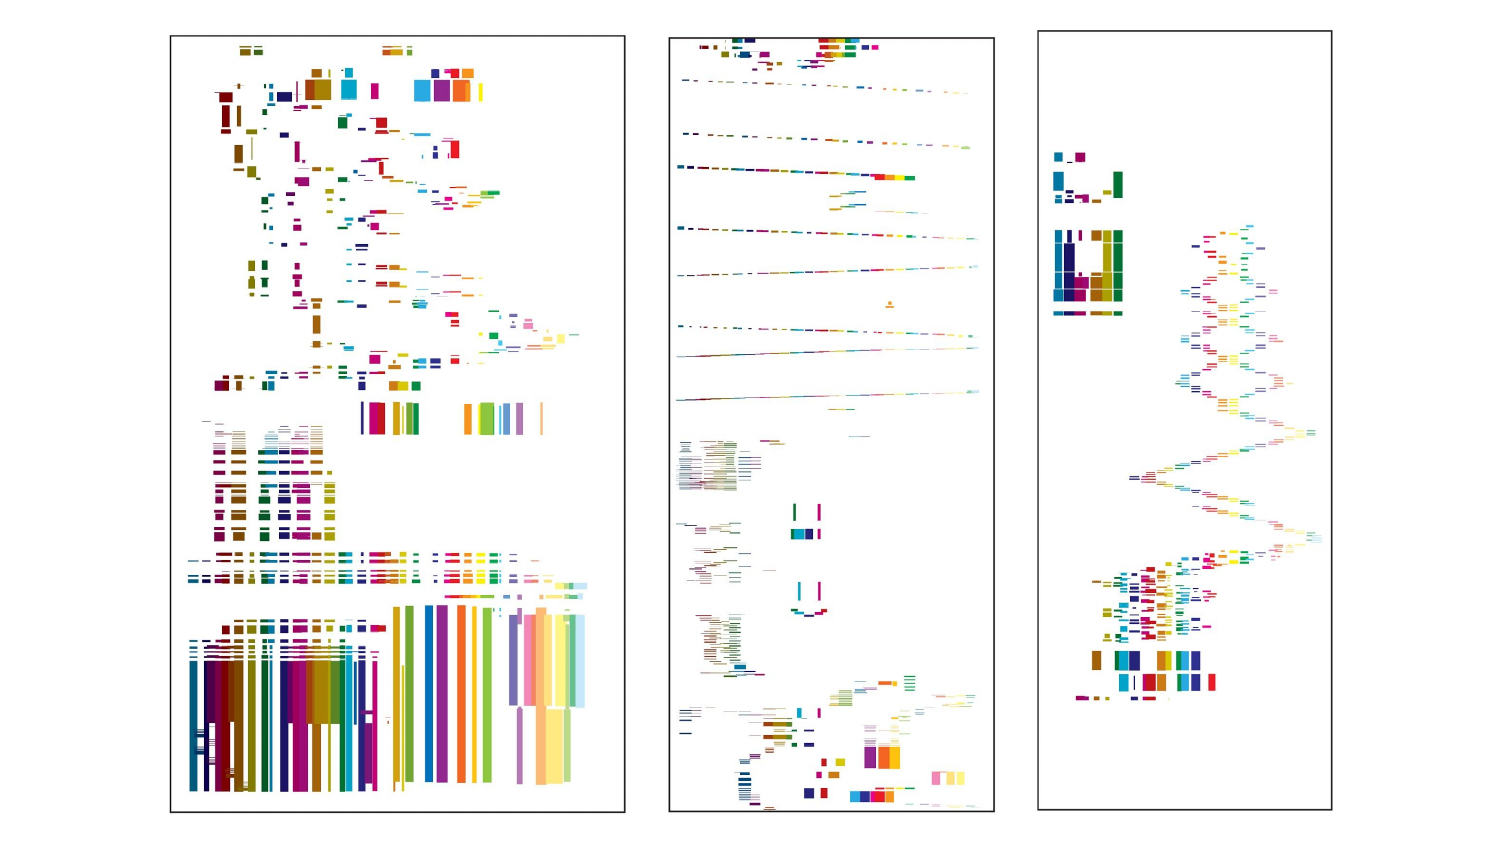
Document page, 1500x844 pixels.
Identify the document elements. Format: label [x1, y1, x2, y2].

picture [150, 12, 1350, 832]
